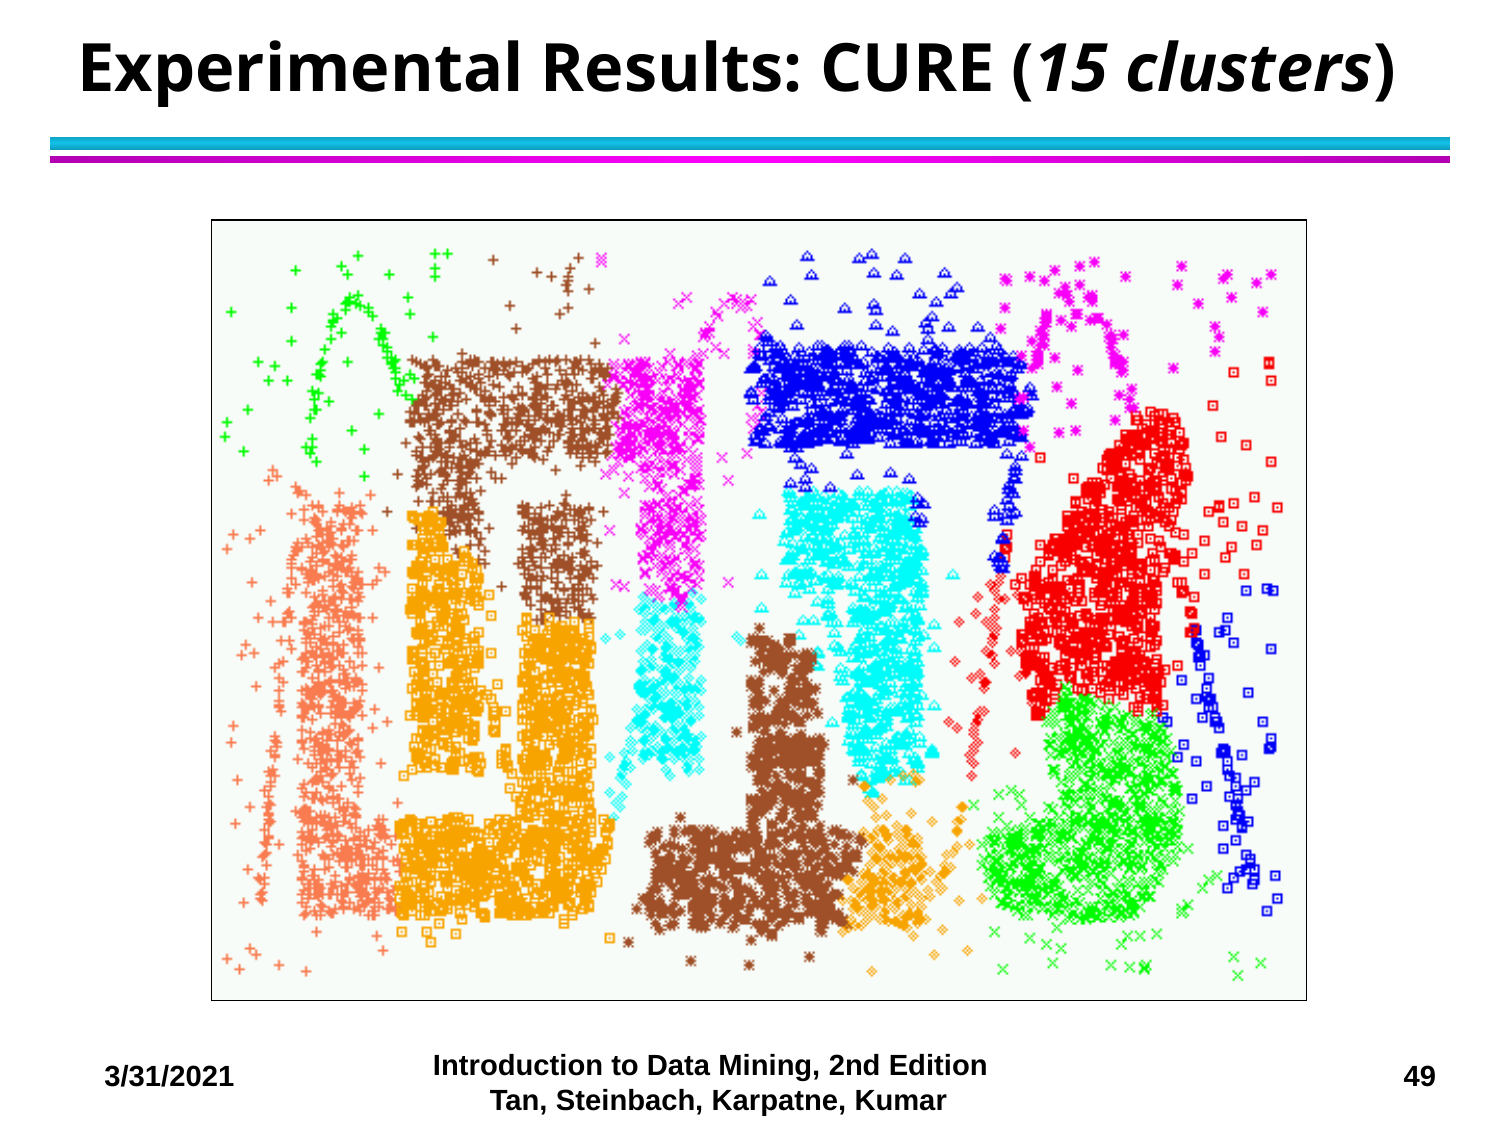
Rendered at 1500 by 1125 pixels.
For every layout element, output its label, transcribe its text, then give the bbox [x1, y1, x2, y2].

picture [212, 220, 1306, 1001]
title Experimental Results: CURE (15 clusters) [62, 24, 1475, 113]
